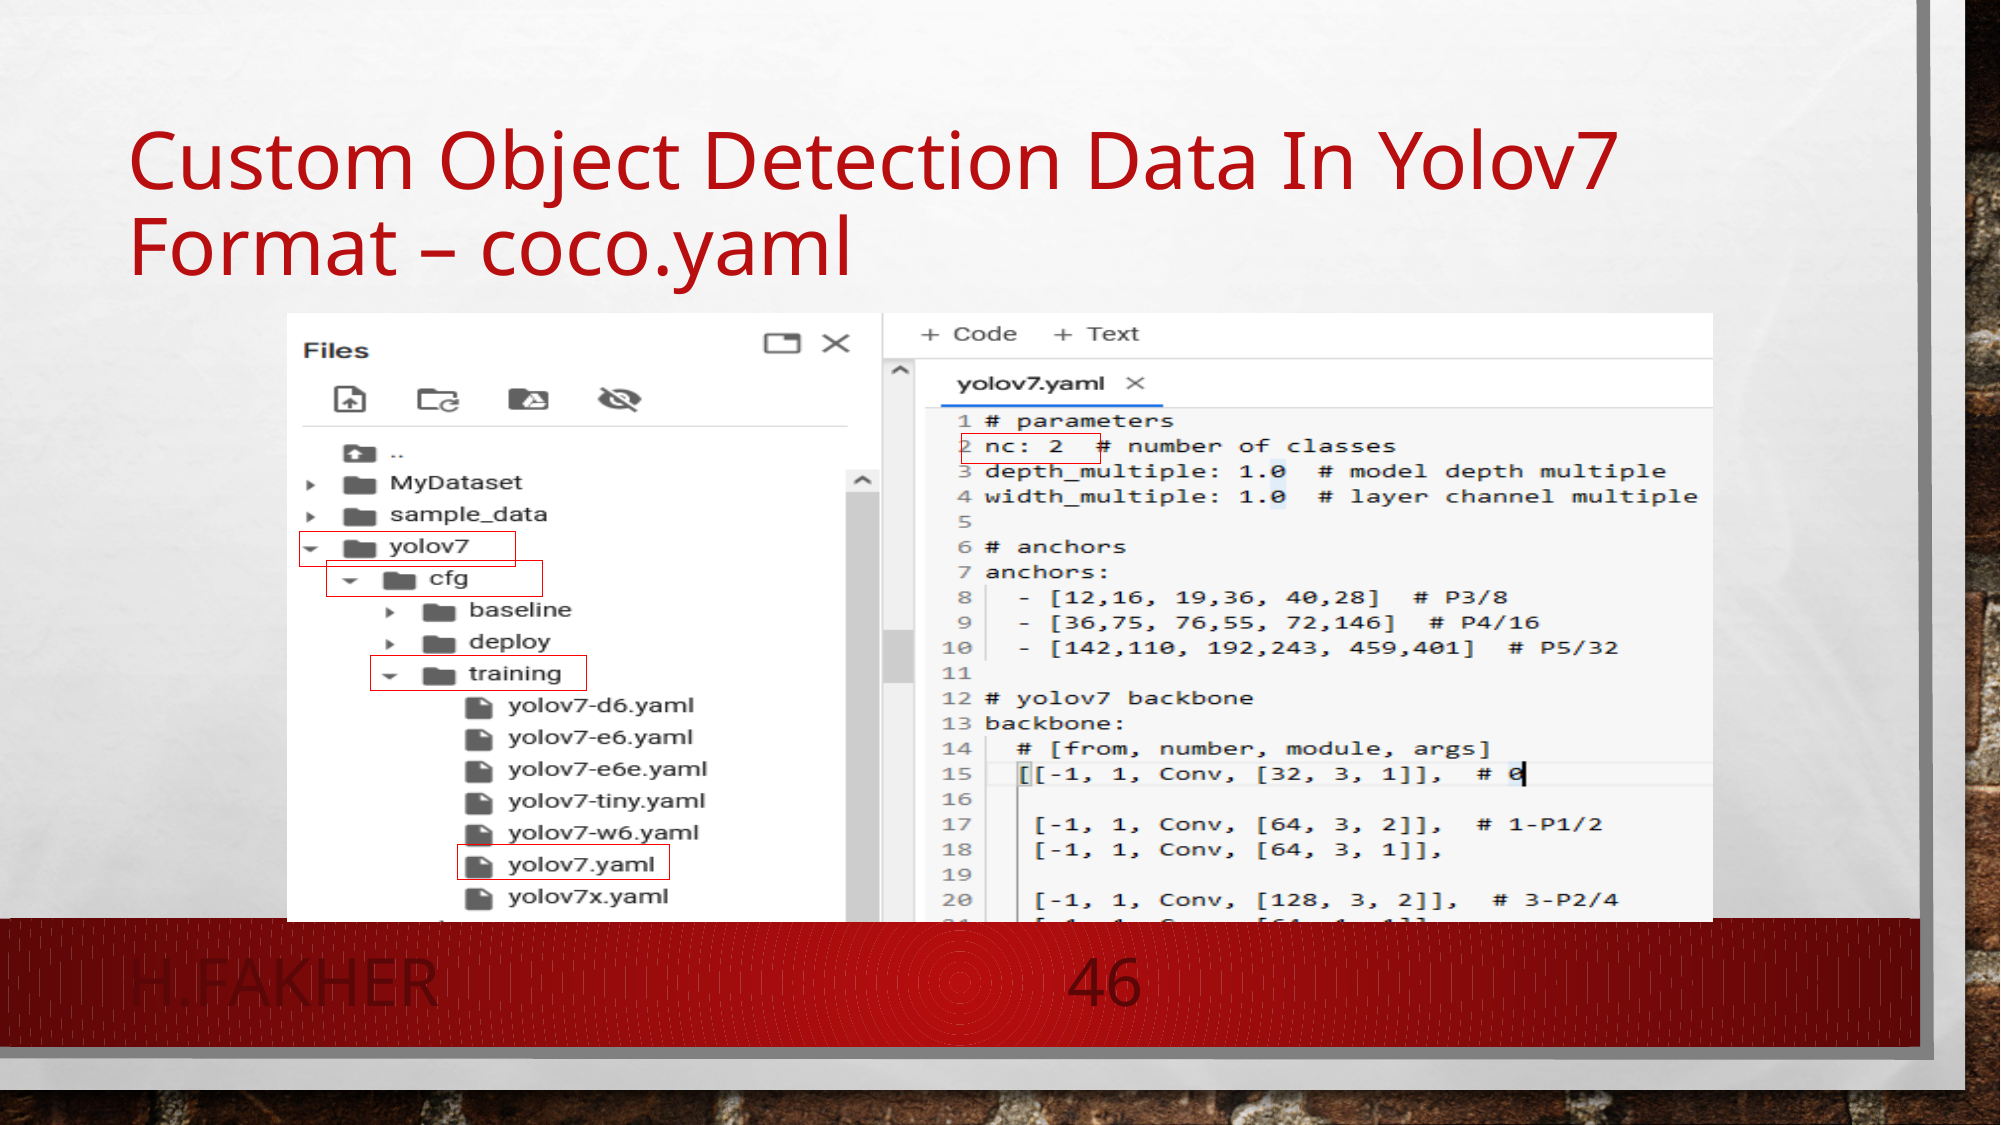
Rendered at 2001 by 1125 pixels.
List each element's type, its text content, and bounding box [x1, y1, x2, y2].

picture [0, 0, 2000, 1125]
title Custom Object Detection Data In Yolov7 Format – coco.yaml [112, 112, 1818, 302]
footer H.Fakher [112, 944, 1015, 1027]
slide_number 46 [1031, 944, 1181, 1027]
picture [286, 313, 1714, 922]
